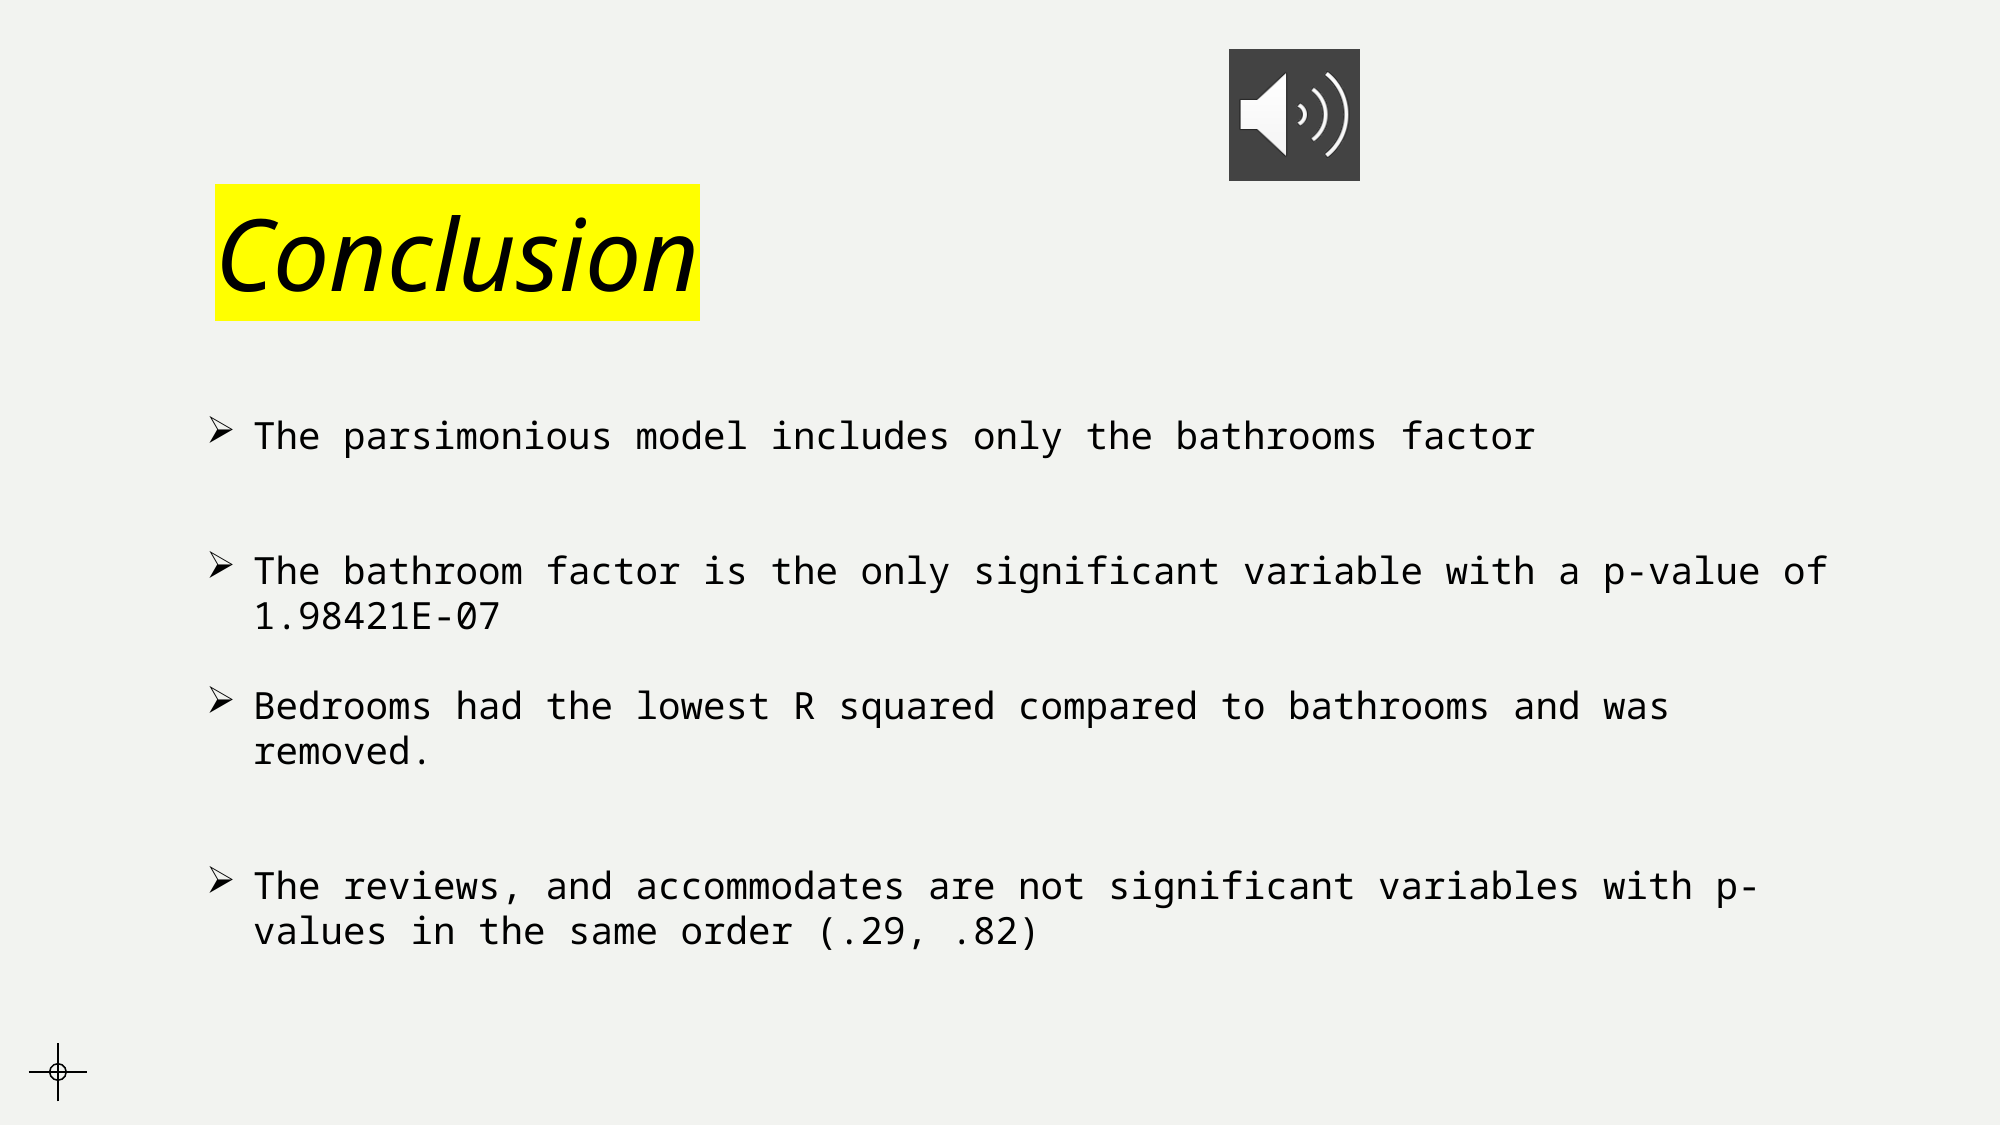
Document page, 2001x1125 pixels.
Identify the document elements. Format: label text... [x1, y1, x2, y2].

picture [1227, 47, 1362, 182]
title Conclusion [200, 59, 1758, 319]
text_box The parsimonious model includes only the bathrooms factor The bathroom factor is the only significant variable with a p-value of 1.98421E-07 Bedrooms had the lowest R squared compared to bathrooms and was removed. The reviews, and accommodates are not significant variables with p-values in the same order (.29, .82) [191, 404, 1850, 1050]
